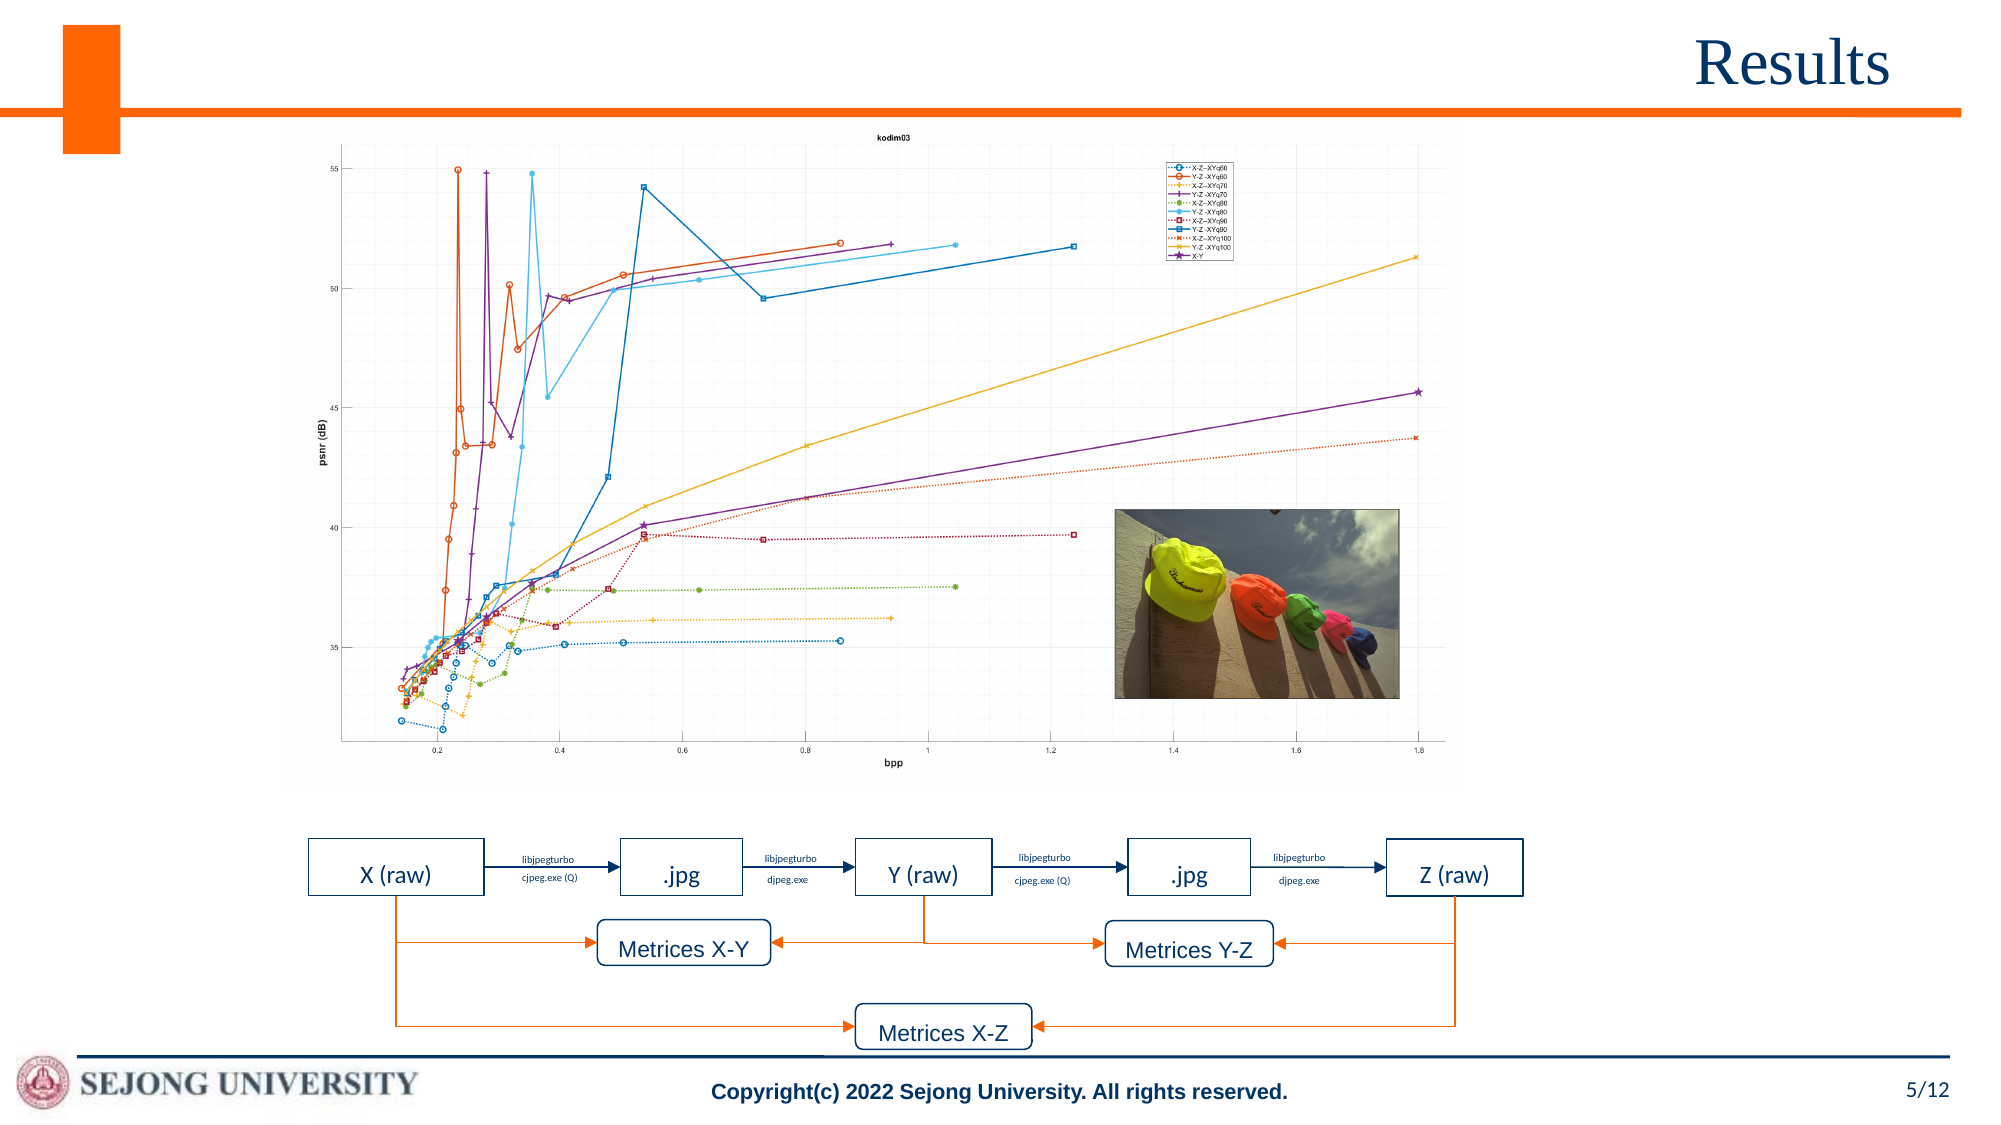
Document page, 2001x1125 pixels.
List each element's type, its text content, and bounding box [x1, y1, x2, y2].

picture [284, 120, 1464, 793]
picture [16, 1042, 420, 1124]
title Results [121, 27, 1907, 101]
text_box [307, 838, 1524, 1050]
